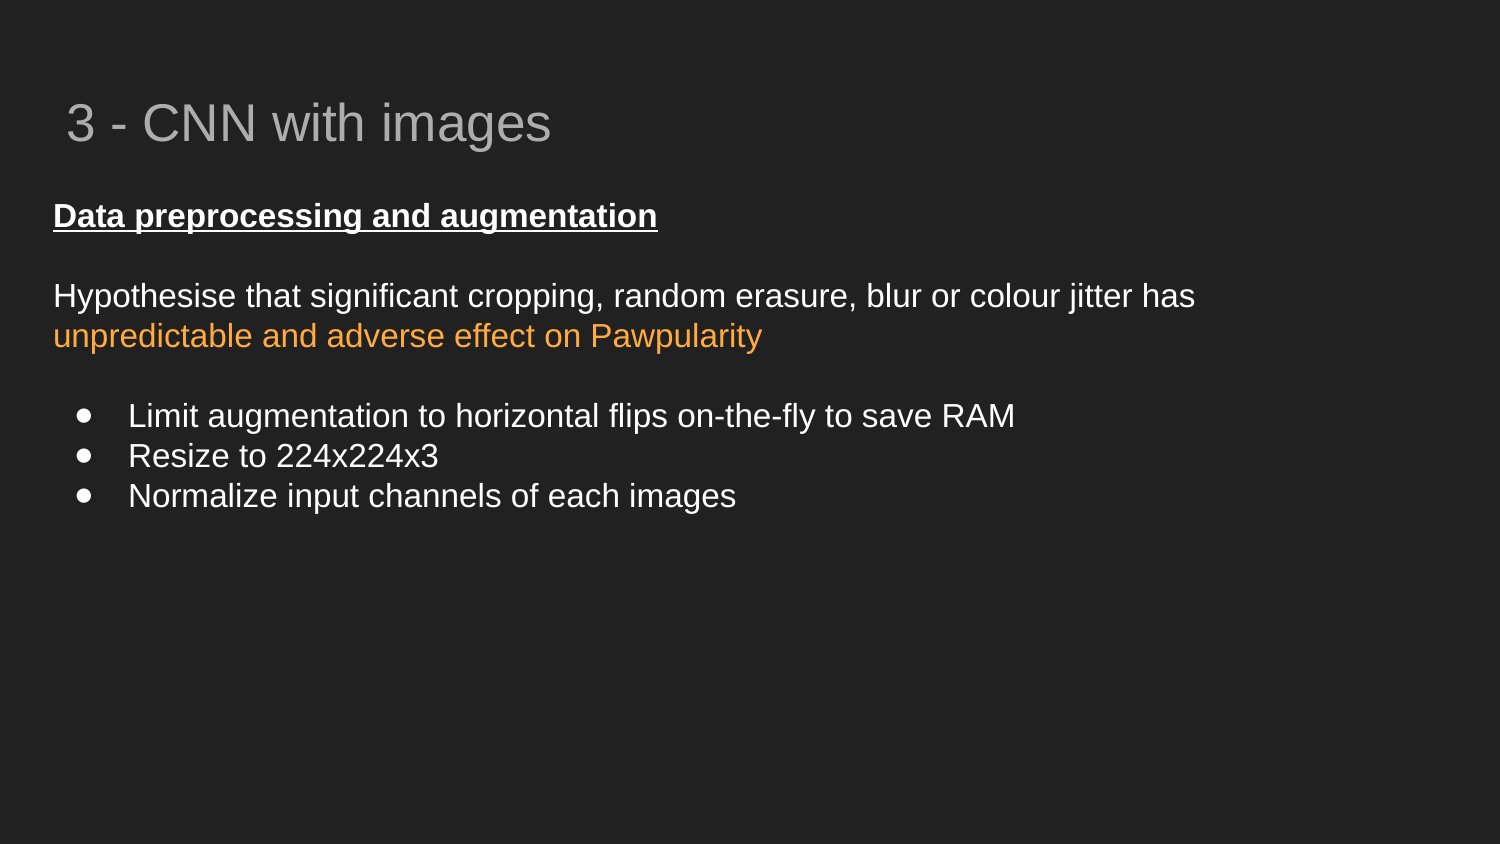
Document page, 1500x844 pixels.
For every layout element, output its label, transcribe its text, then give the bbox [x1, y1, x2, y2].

text_box Data preprocessing and augmentation Hypothesise that significant cropping, random erasure, blur or colour jitter has unpredictable and adverse effect on Pawpularity Limit augmentation to horizontal flips on-the-fly to save RAM Resize to 224x224x3 Normalize input channels of each images [38, 179, 1266, 529]
title 3 - CNN with images [51, 72, 1449, 167]
